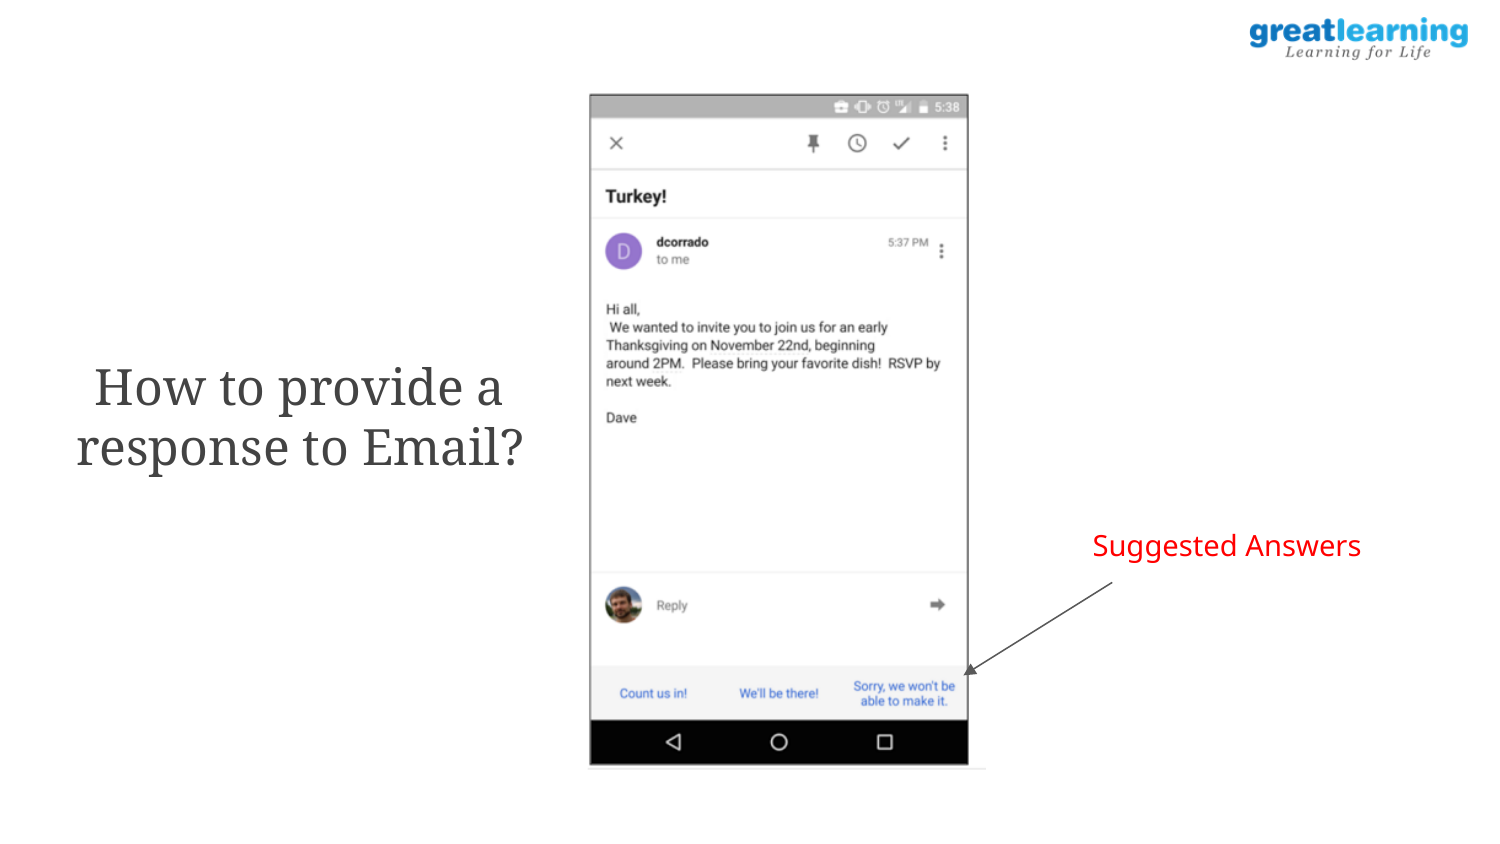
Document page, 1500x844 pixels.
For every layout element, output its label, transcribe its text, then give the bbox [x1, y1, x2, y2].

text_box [963, 582, 1113, 676]
picture [571, 84, 986, 777]
picture [1249, 16, 1469, 61]
text_box How to provide a response to Email? [58, 356, 542, 473]
text_box Suggested Answers [1077, 512, 1443, 571]
